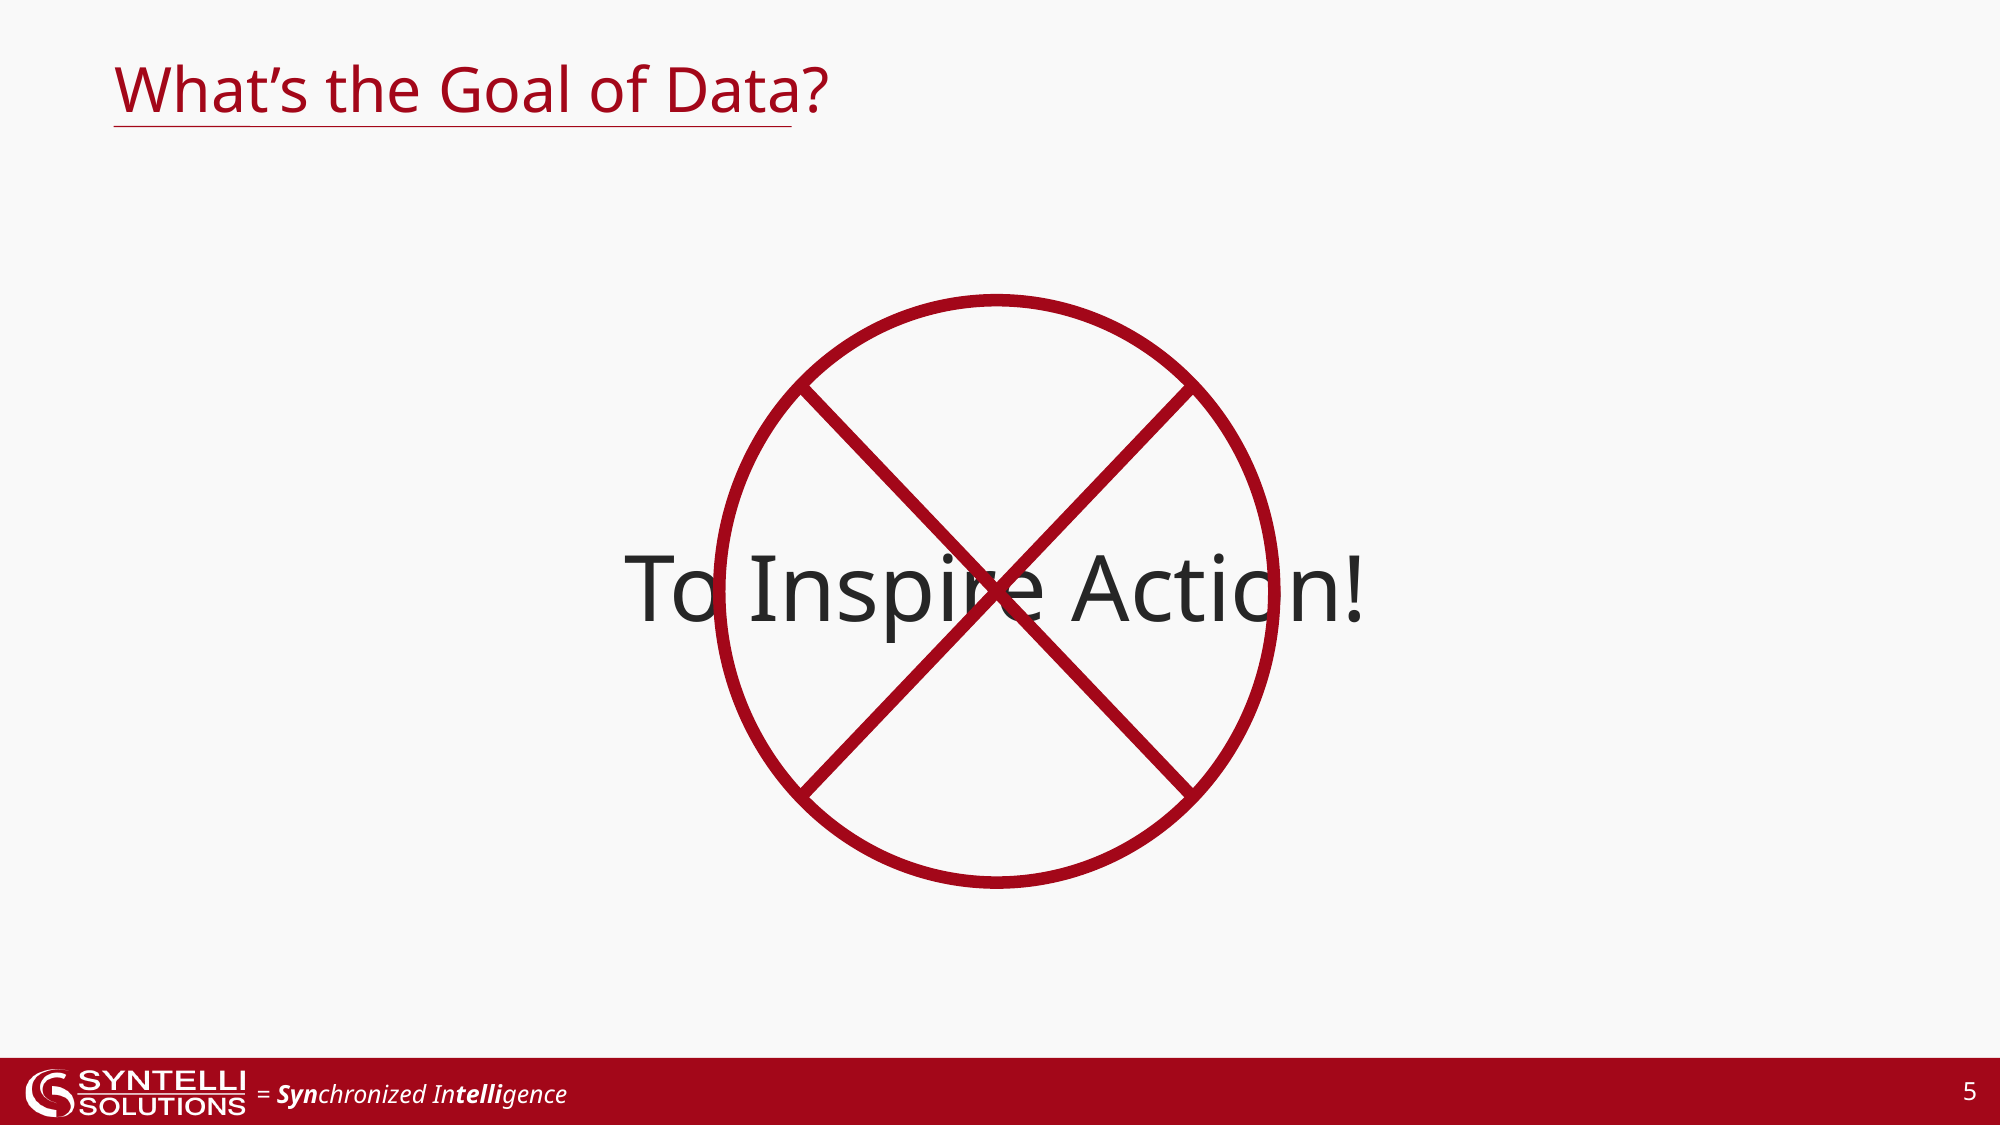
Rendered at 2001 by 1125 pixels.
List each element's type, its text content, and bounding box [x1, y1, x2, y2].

list To Inspire Action! [100, 176, 1894, 1006]
picture [25, 1065, 248, 1119]
text_box [718, 299, 1276, 884]
slide_number 5 [1829, 1062, 1993, 1122]
list What’s the Goal of Data? [100, 51, 1825, 127]
